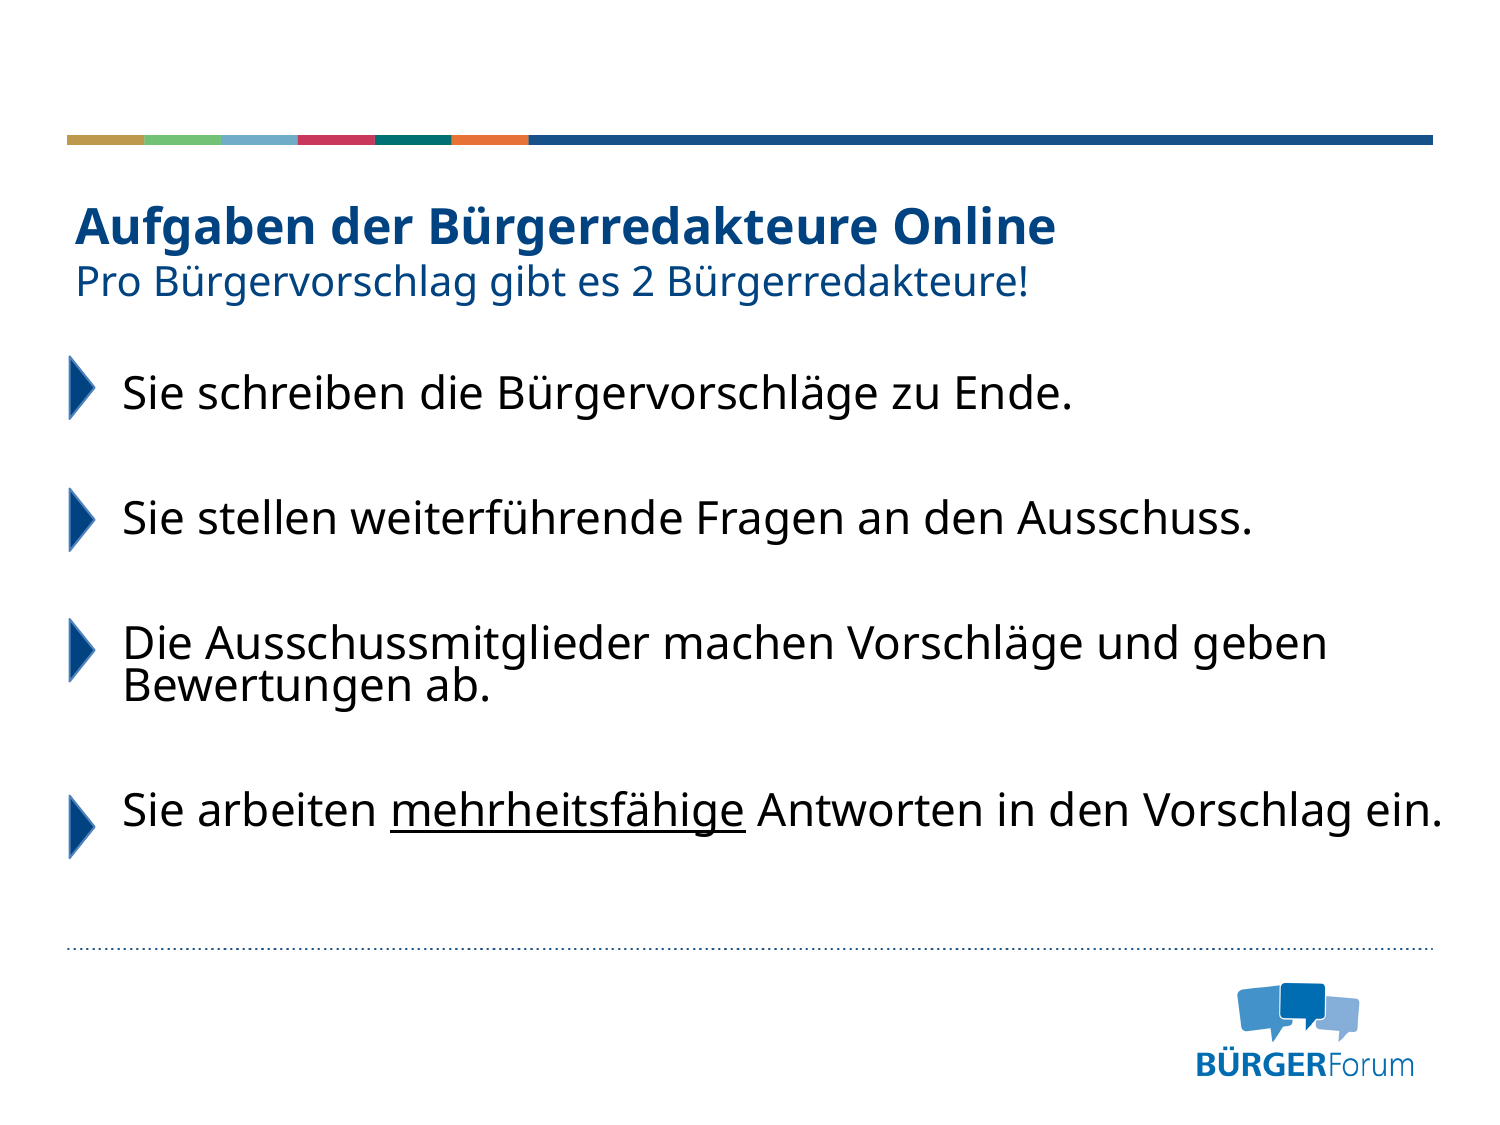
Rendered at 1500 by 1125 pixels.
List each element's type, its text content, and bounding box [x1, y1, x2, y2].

text_box [69, 619, 95, 682]
text_box [69, 356, 95, 419]
text_box [69, 488, 95, 551]
picture [67, 135, 1433, 145]
picture [1196, 980, 1415, 1078]
list Sie schreiben die Bürgervorschläge zu Ende. Sie stellen weiterführende Fragen an den Ausschuss. Die Ausschussmitglieder machen Vorschläge und geben Bewertungen ab. Sie arbeiten mehrheitsfähige Antworten in den Vorschlag ein. [122, 376, 1475, 925]
text_box [69, 795, 95, 859]
picture [67, 943, 1433, 950]
title Aufgaben der Bürgerredakteure Online Pro Bürgervorschlag gibt es 2 Bürgerredakteure! [74, 194, 1426, 306]
